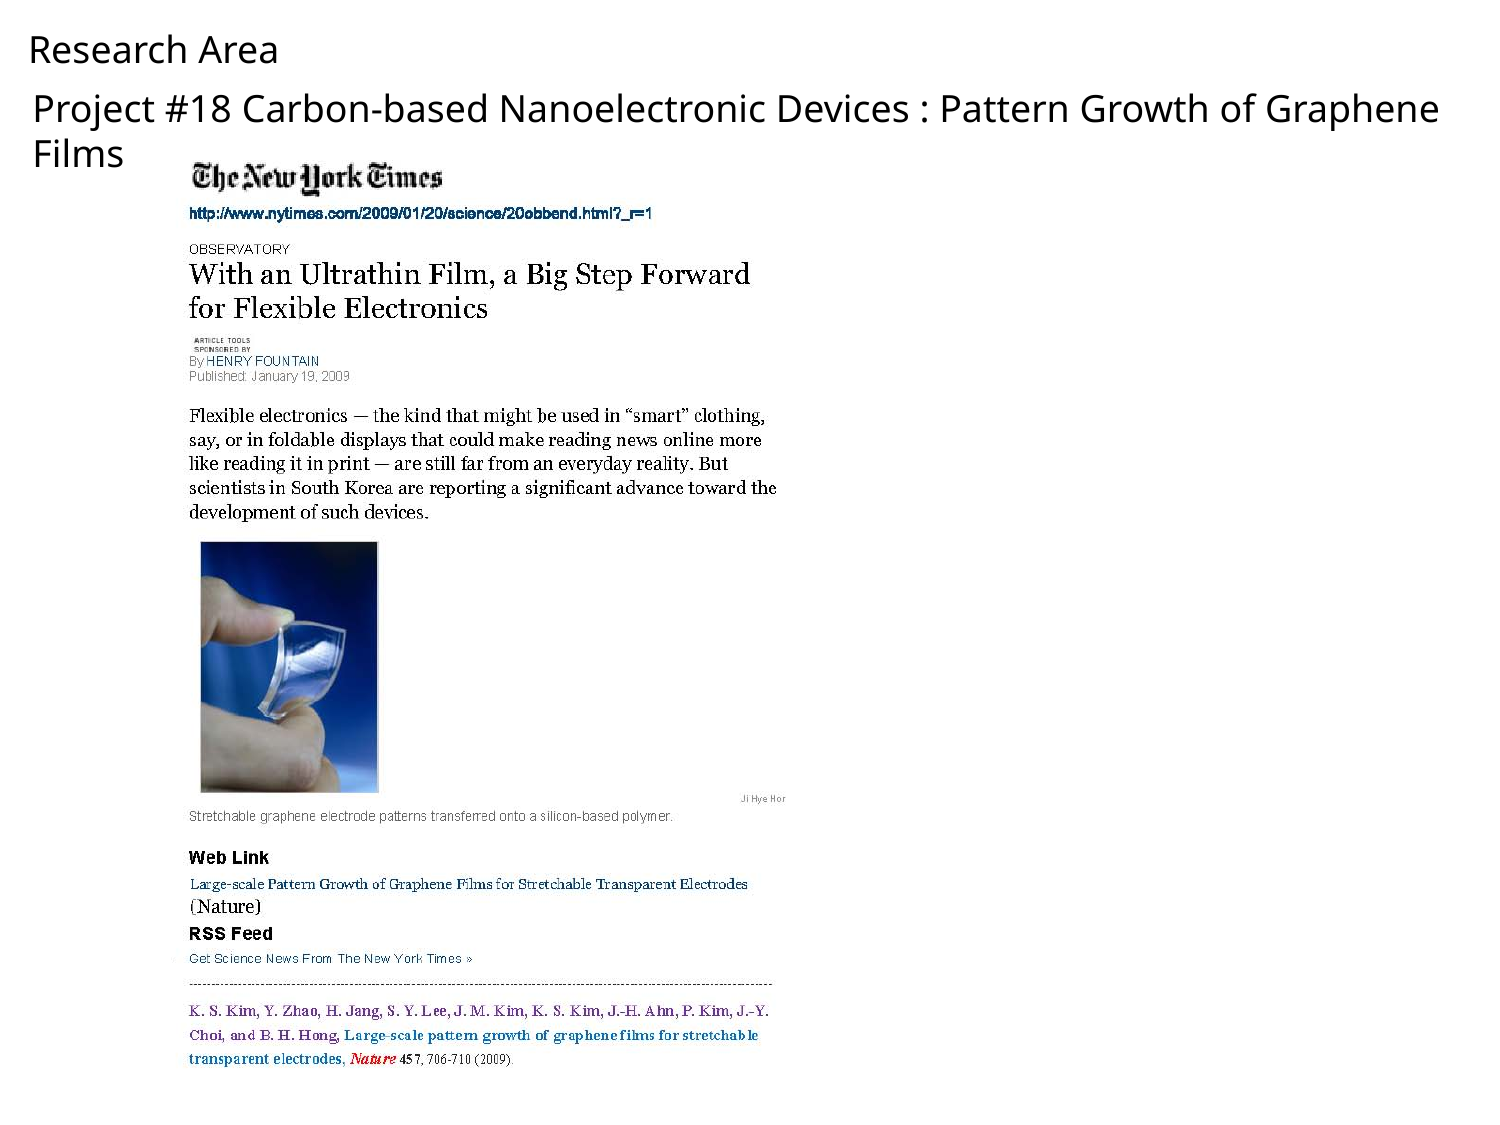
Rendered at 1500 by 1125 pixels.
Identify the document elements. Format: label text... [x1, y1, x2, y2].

text_box Project #18 Carbon-based Nanoelectronic Devices : Pattern Growth of Graphene Films [17, 78, 1471, 183]
picture [170, 148, 786, 1071]
text_box Research Area [13, 19, 295, 79]
